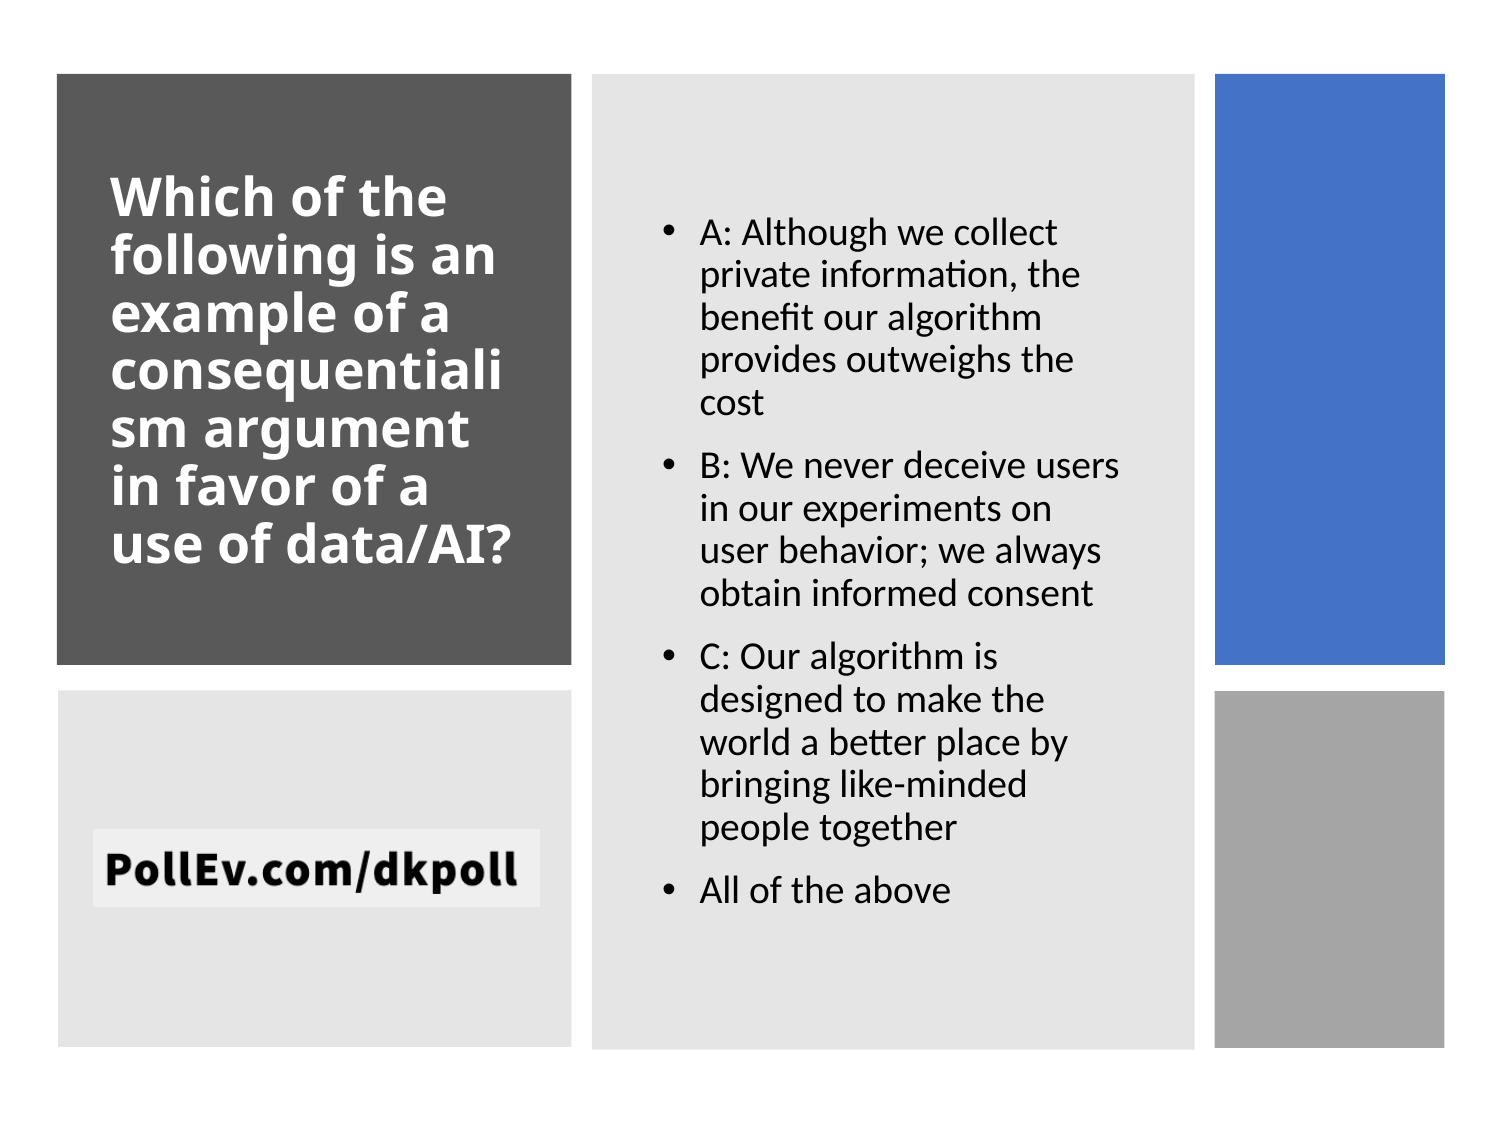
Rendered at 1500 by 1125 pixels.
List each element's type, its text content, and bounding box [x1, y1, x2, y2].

text_box [1214, 73, 1446, 666]
picture [93, 829, 540, 907]
text_box [56, 73, 572, 666]
text_box [1214, 690, 1446, 1049]
title Which of the following is an example of a consequentialism argument in favor of a use of data/AI? [95, 125, 538, 621]
text_box [591, 73, 1196, 1051]
text_box [57, 689, 572, 1048]
list A: Although we collect private information, the benefit our algorithm provides outweighs the cost B: We never deceive users in our experiments on user behavior; we always obtain informed consent C: Our algorithm is designed to make the world a better place by bringing like-minded people together All of the above [647, 149, 1141, 975]
